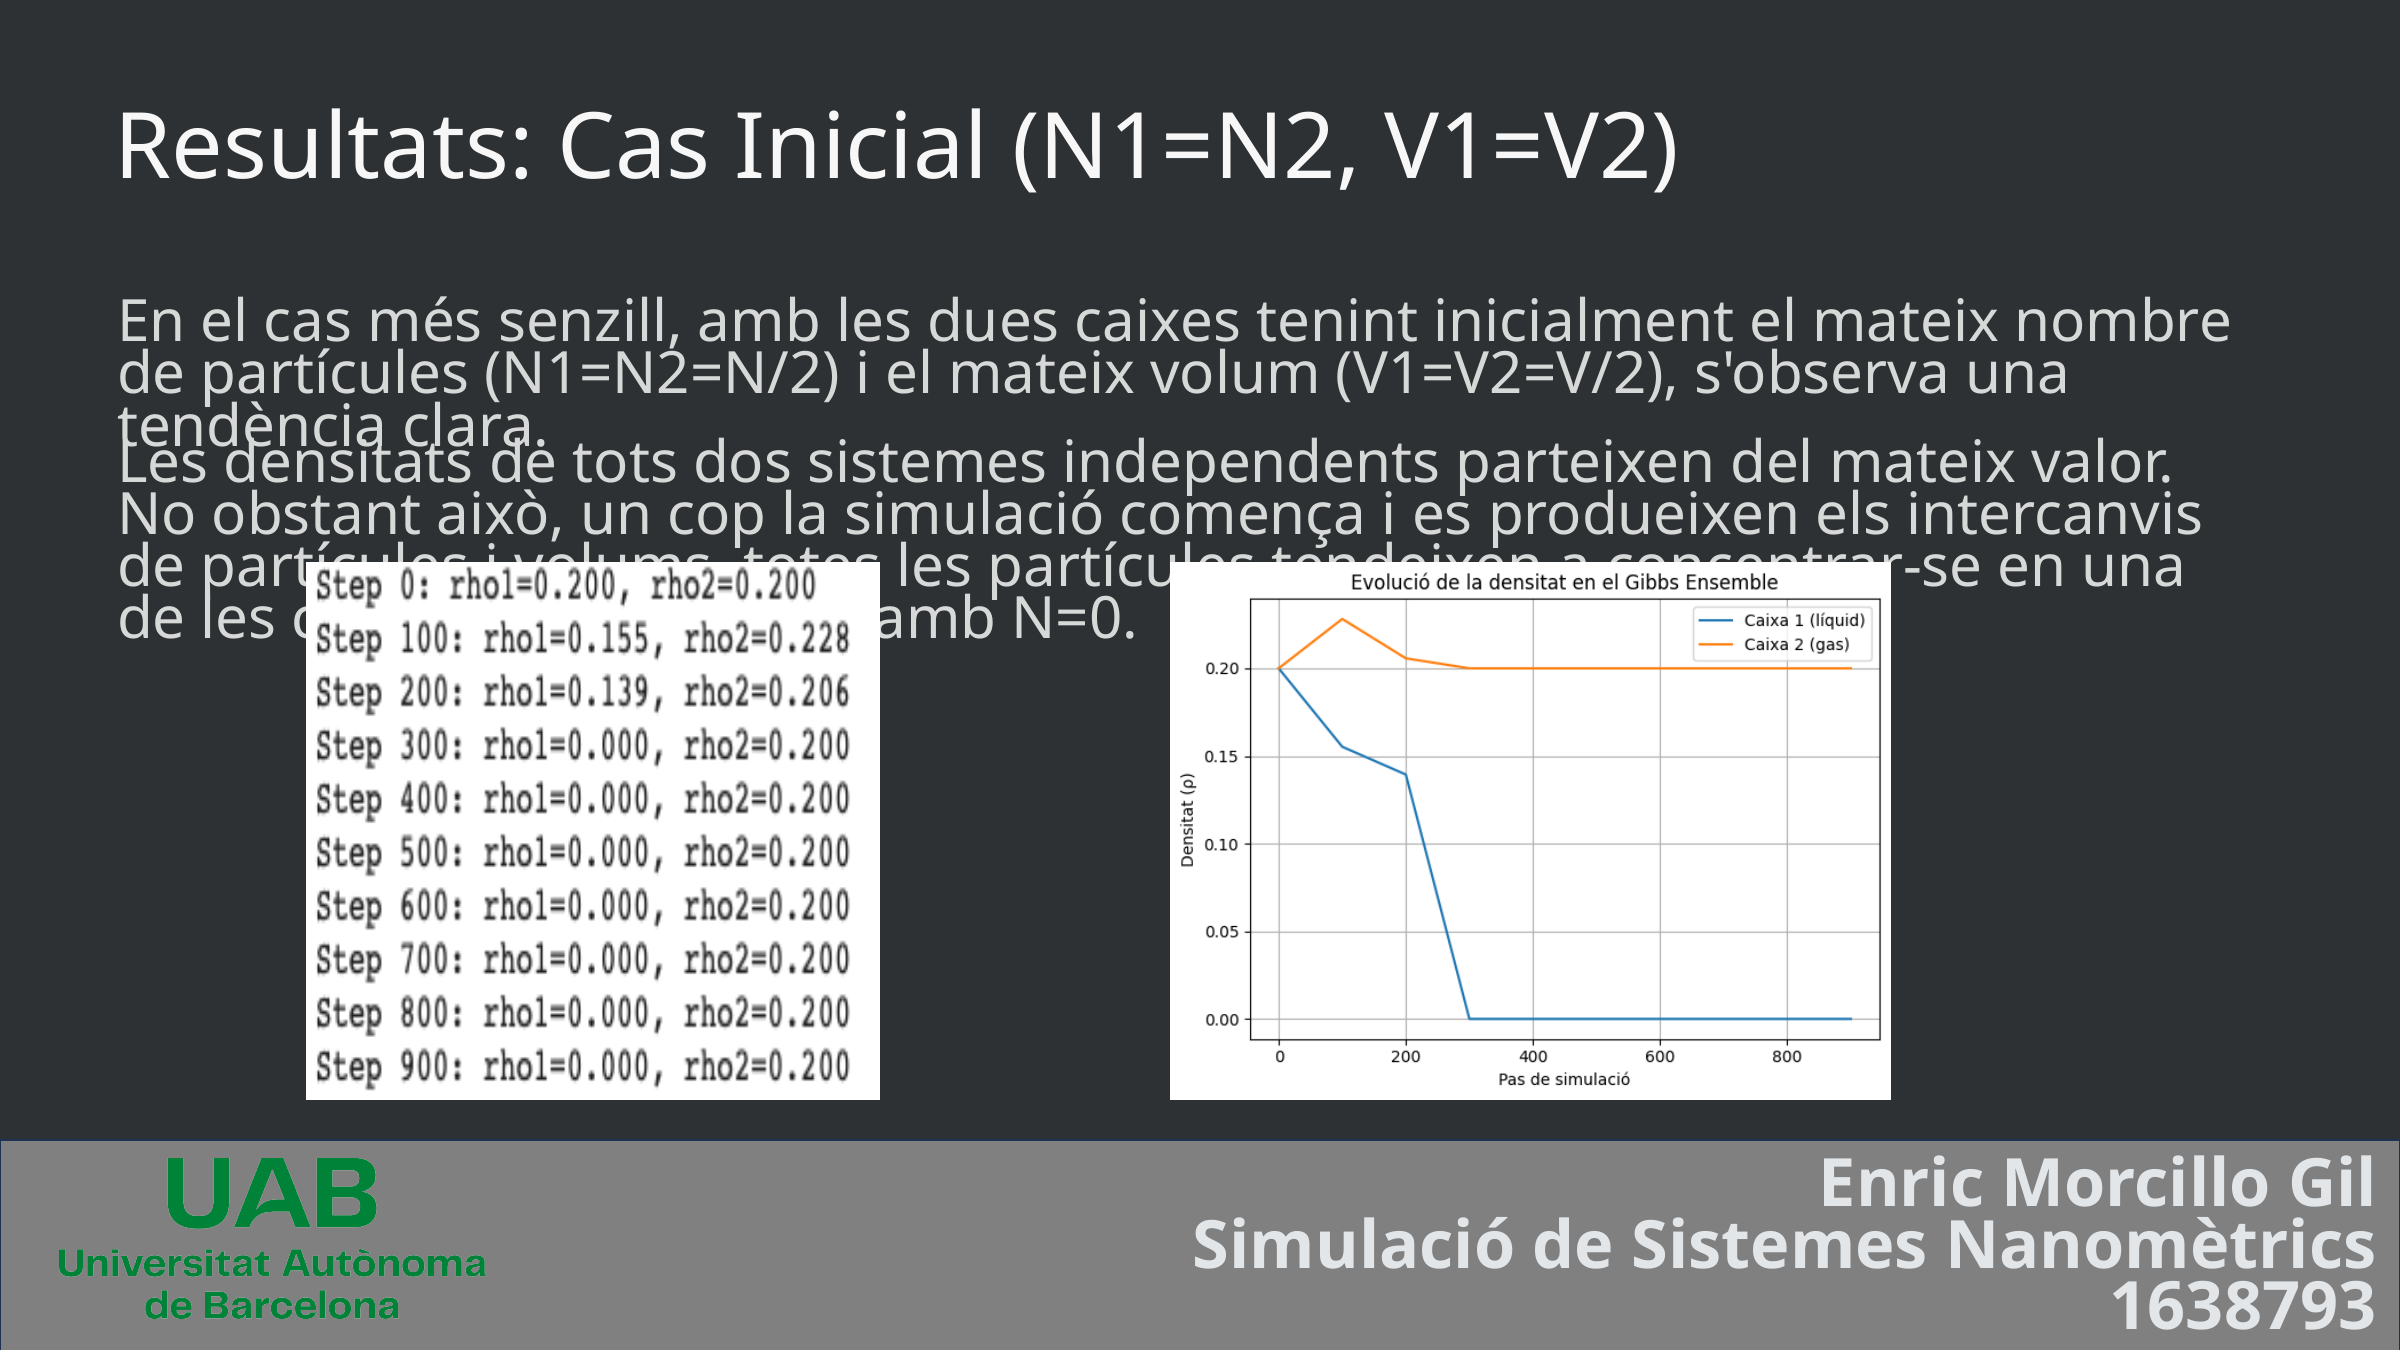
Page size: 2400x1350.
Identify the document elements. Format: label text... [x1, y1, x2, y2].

text_box Enric Morcillo Gil Simulació de Sistemes Nanomètrics 1638793 [2033, 1158, 2378, 1221]
picture [1170, 562, 1891, 1100]
text_box [0, 1139, 2400, 1350]
picture [59, 1158, 485, 1319]
text_box En el cas més senzill, amb les dues caixes tenint inicialment el mateix nombre de partícules (N1=N2=N/2) i el mateix volum (V1=V2=V/2), s'observa una tendència clara. [117, 301, 2257, 406]
text_box Resultats: Cas Inicial (N1=N2, V1=V2) [114, 95, 1478, 198]
picture [306, 562, 880, 1100]
text_box Les densitats de tots dos sistemes independents parteixen del mateix valor. No obstant això, un cop la simulació comença i es produeixen els intercanvis de partícules i volums, totes les partícules tendeixen a concentrar-se en una de les caixes, deixant l'altra amb N=0. [117, 442, 2257, 547]
